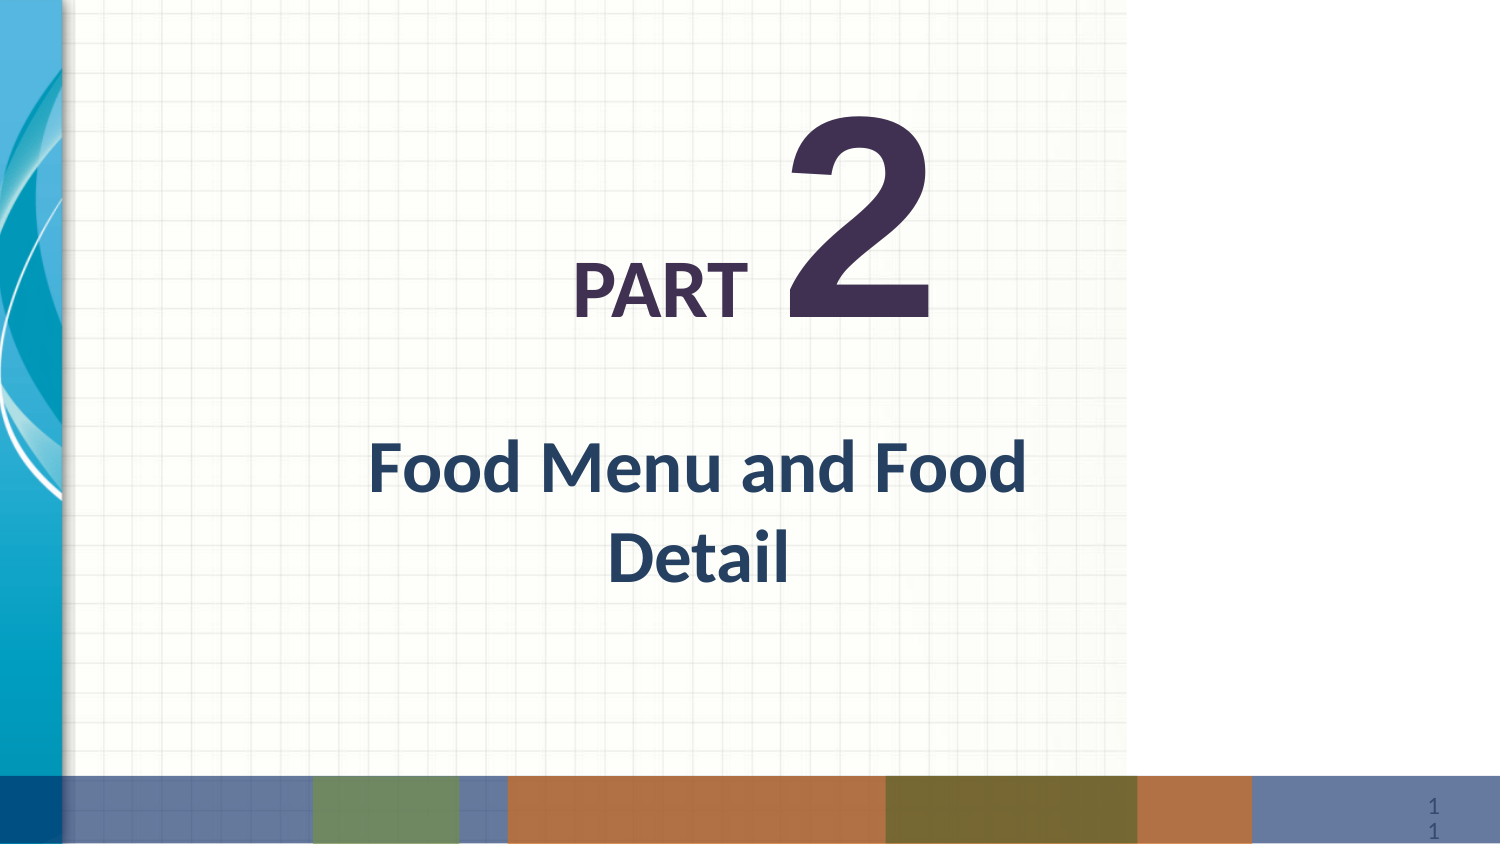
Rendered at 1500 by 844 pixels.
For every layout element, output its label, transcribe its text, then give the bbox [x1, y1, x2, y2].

text_box PART 2 [555, 22, 958, 294]
text_box [312, 776, 460, 844]
text_box [885, 775, 1138, 844]
text_box [0, 775, 885, 844]
text_box [1138, 775, 1500, 844]
text_box [507, 776, 885, 844]
picture [0, 0, 1127, 775]
text_box [1138, 776, 1253, 844]
text_box Food Menu and Food Detail [291, 409, 1107, 553]
